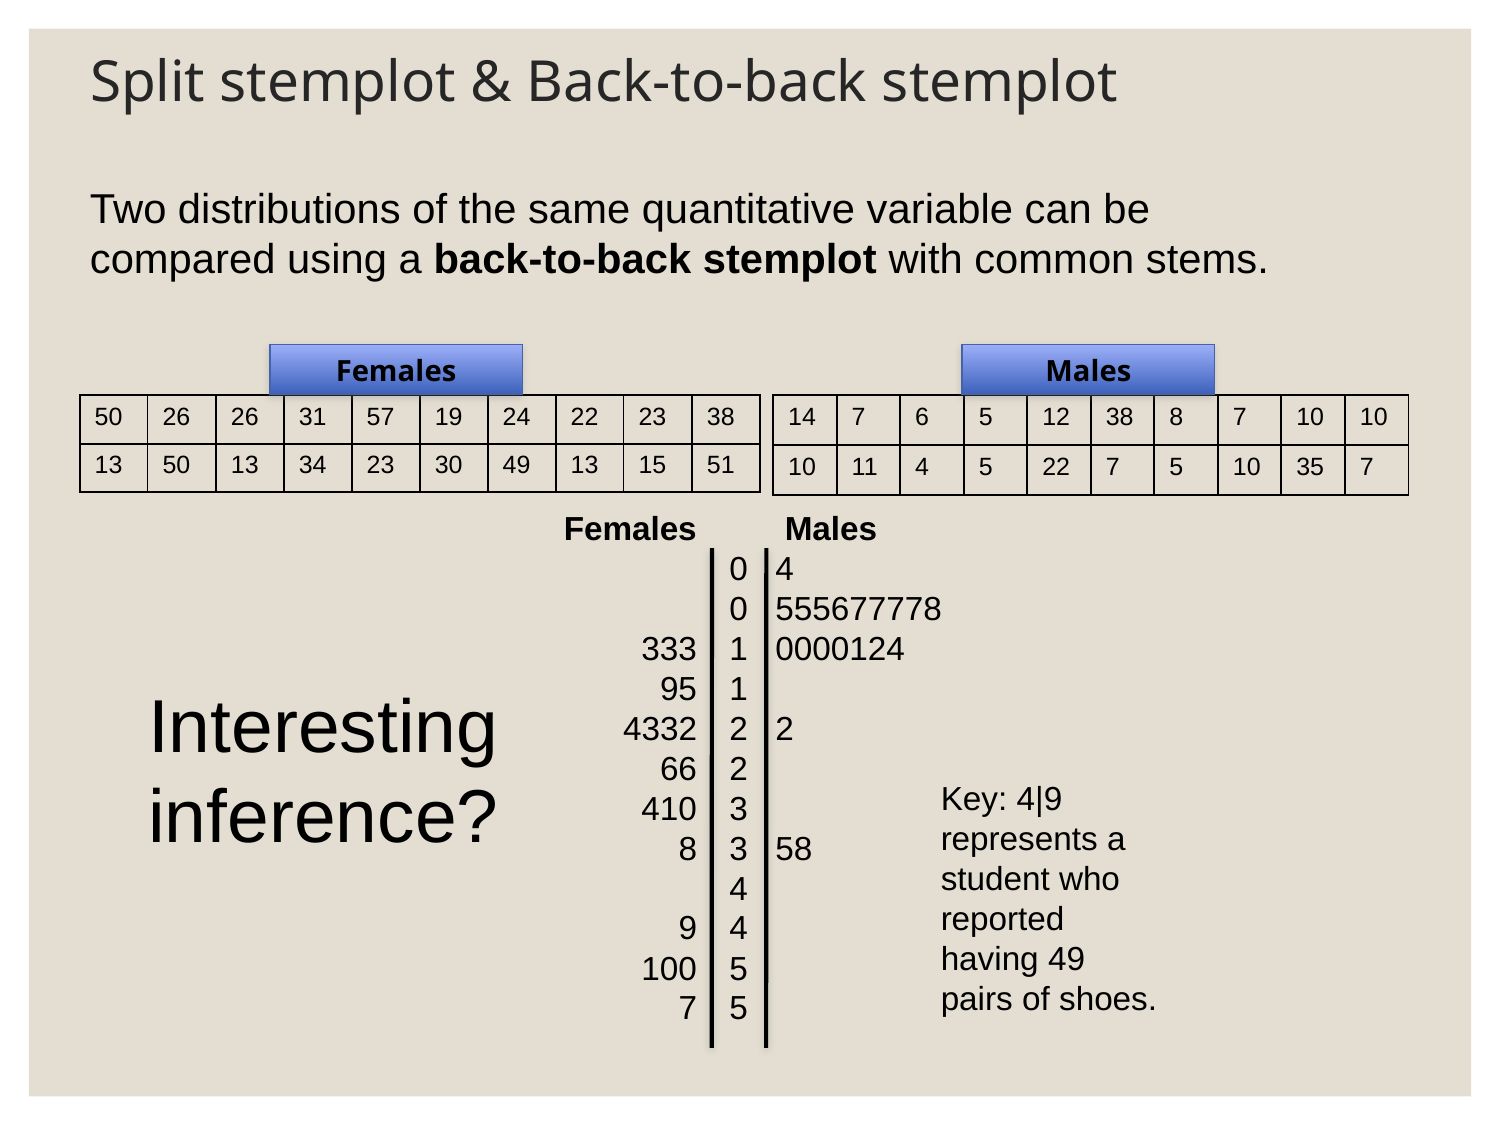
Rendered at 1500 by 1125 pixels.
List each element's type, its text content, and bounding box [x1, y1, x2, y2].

table_cell 13 [217, 445, 283, 491]
table_cell 30 [421, 445, 487, 491]
table_header 10 [1346, 396, 1408, 444]
text_box Two distributions of the same quantitative variable can be compared using a back-to-back stemplot with common stems. [74, 173, 1358, 289]
table_cell 34 [285, 445, 351, 491]
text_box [716, 500, 962, 1048]
table_header 7 [1219, 396, 1280, 444]
table_cell 7 [1092, 446, 1153, 494]
table_header 26 [148, 396, 215, 443]
table_cell 51 [693, 445, 759, 491]
table_header 38 [1092, 402, 1153, 444]
table_cell 15 [624, 445, 691, 491]
table_header 12 [1028, 402, 1090, 444]
table_header 7 [838, 396, 899, 444]
table_header 24 [489, 396, 555, 443]
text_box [464, 500, 712, 1048]
table_header 31 [285, 402, 351, 443]
table_header 5 [965, 402, 1026, 444]
table_header 38 [693, 396, 759, 443]
table_cell 50 [148, 445, 215, 491]
text_box Key: 4|9 represents a student who reported having 49 pairs of shoes. [967, 770, 1179, 1025]
text_box Interesting inference? [133, 669, 458, 865]
table_header 57 [353, 402, 419, 443]
table_cell 11 [838, 446, 899, 494]
table_header 19 [421, 402, 487, 443]
table_cell 13 [81, 445, 147, 491]
table_cell 7 [1346, 446, 1408, 494]
table_header 8 [1155, 398, 1217, 444]
text_box Females [269, 344, 523, 395]
table_cell 13 [557, 445, 623, 491]
table_cell 5 [965, 446, 1026, 494]
table_cell 35 [1282, 446, 1344, 494]
table_header 23 [624, 396, 691, 443]
text_box Males [962, 344, 1215, 395]
table_header 22 [557, 396, 623, 443]
table_cell 23 [353, 445, 419, 491]
table_cell 10 [774, 446, 836, 494]
table_cell 22 [1028, 446, 1090, 494]
table_header 26 [217, 396, 283, 443]
table_cell 5 [1155, 446, 1217, 494]
table_header 10 [1282, 396, 1344, 444]
title Split stemplot & Back-to-back stemplot [75, 45, 1425, 123]
table_header 50 [81, 396, 147, 443]
table_cell 4 [901, 446, 963, 494]
table_header 6 [901, 396, 963, 444]
table_header 14 [774, 396, 836, 444]
table_cell 10 [1219, 446, 1280, 494]
table_cell 49 [489, 445, 555, 491]
